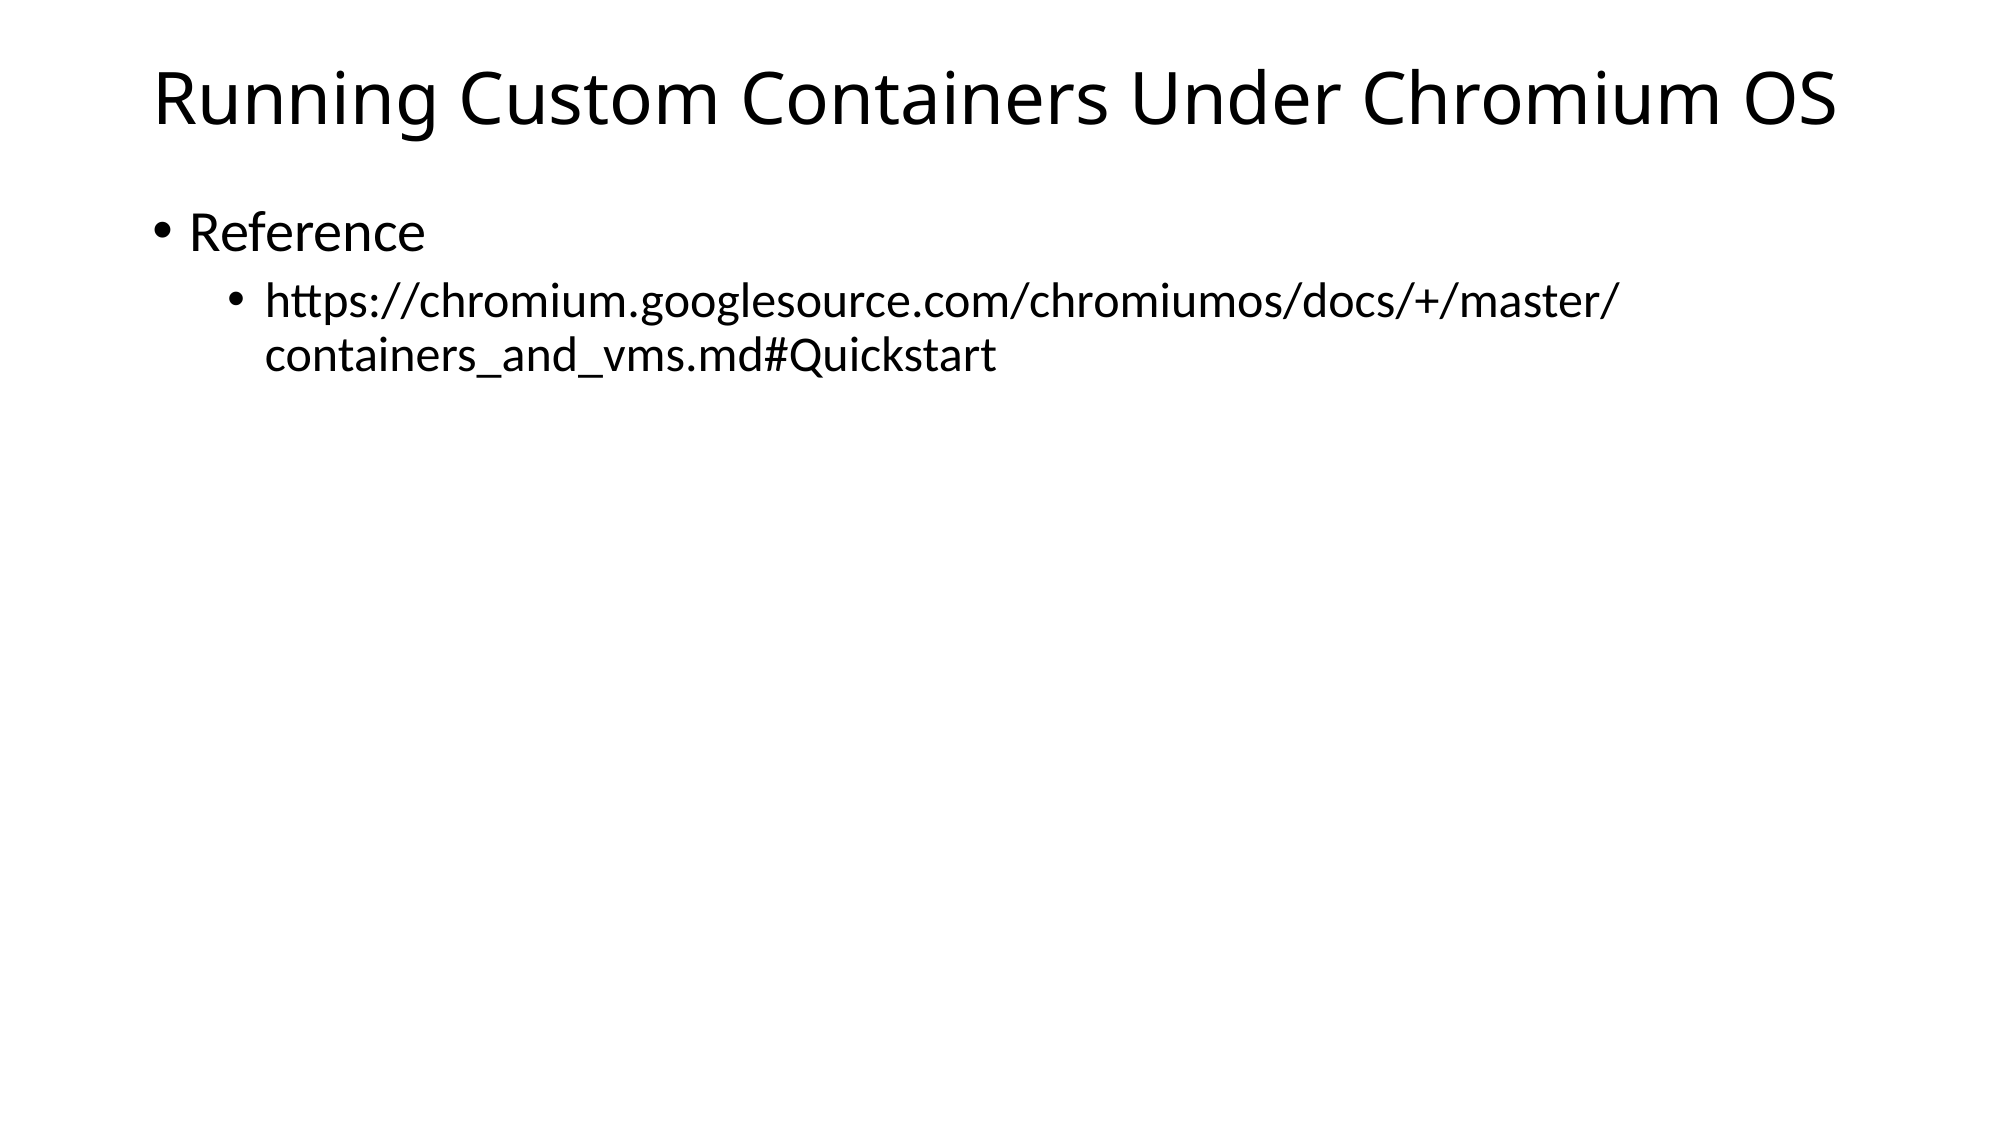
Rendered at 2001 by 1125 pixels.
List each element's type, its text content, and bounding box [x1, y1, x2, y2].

title Running Custom Containers Under Chromium OS [137, 51, 1863, 151]
list Reference https://chromium.googlesource.com/chromiumos/docs/+/master/containers_and_vms.md#Quickstart [137, 193, 1863, 1085]
